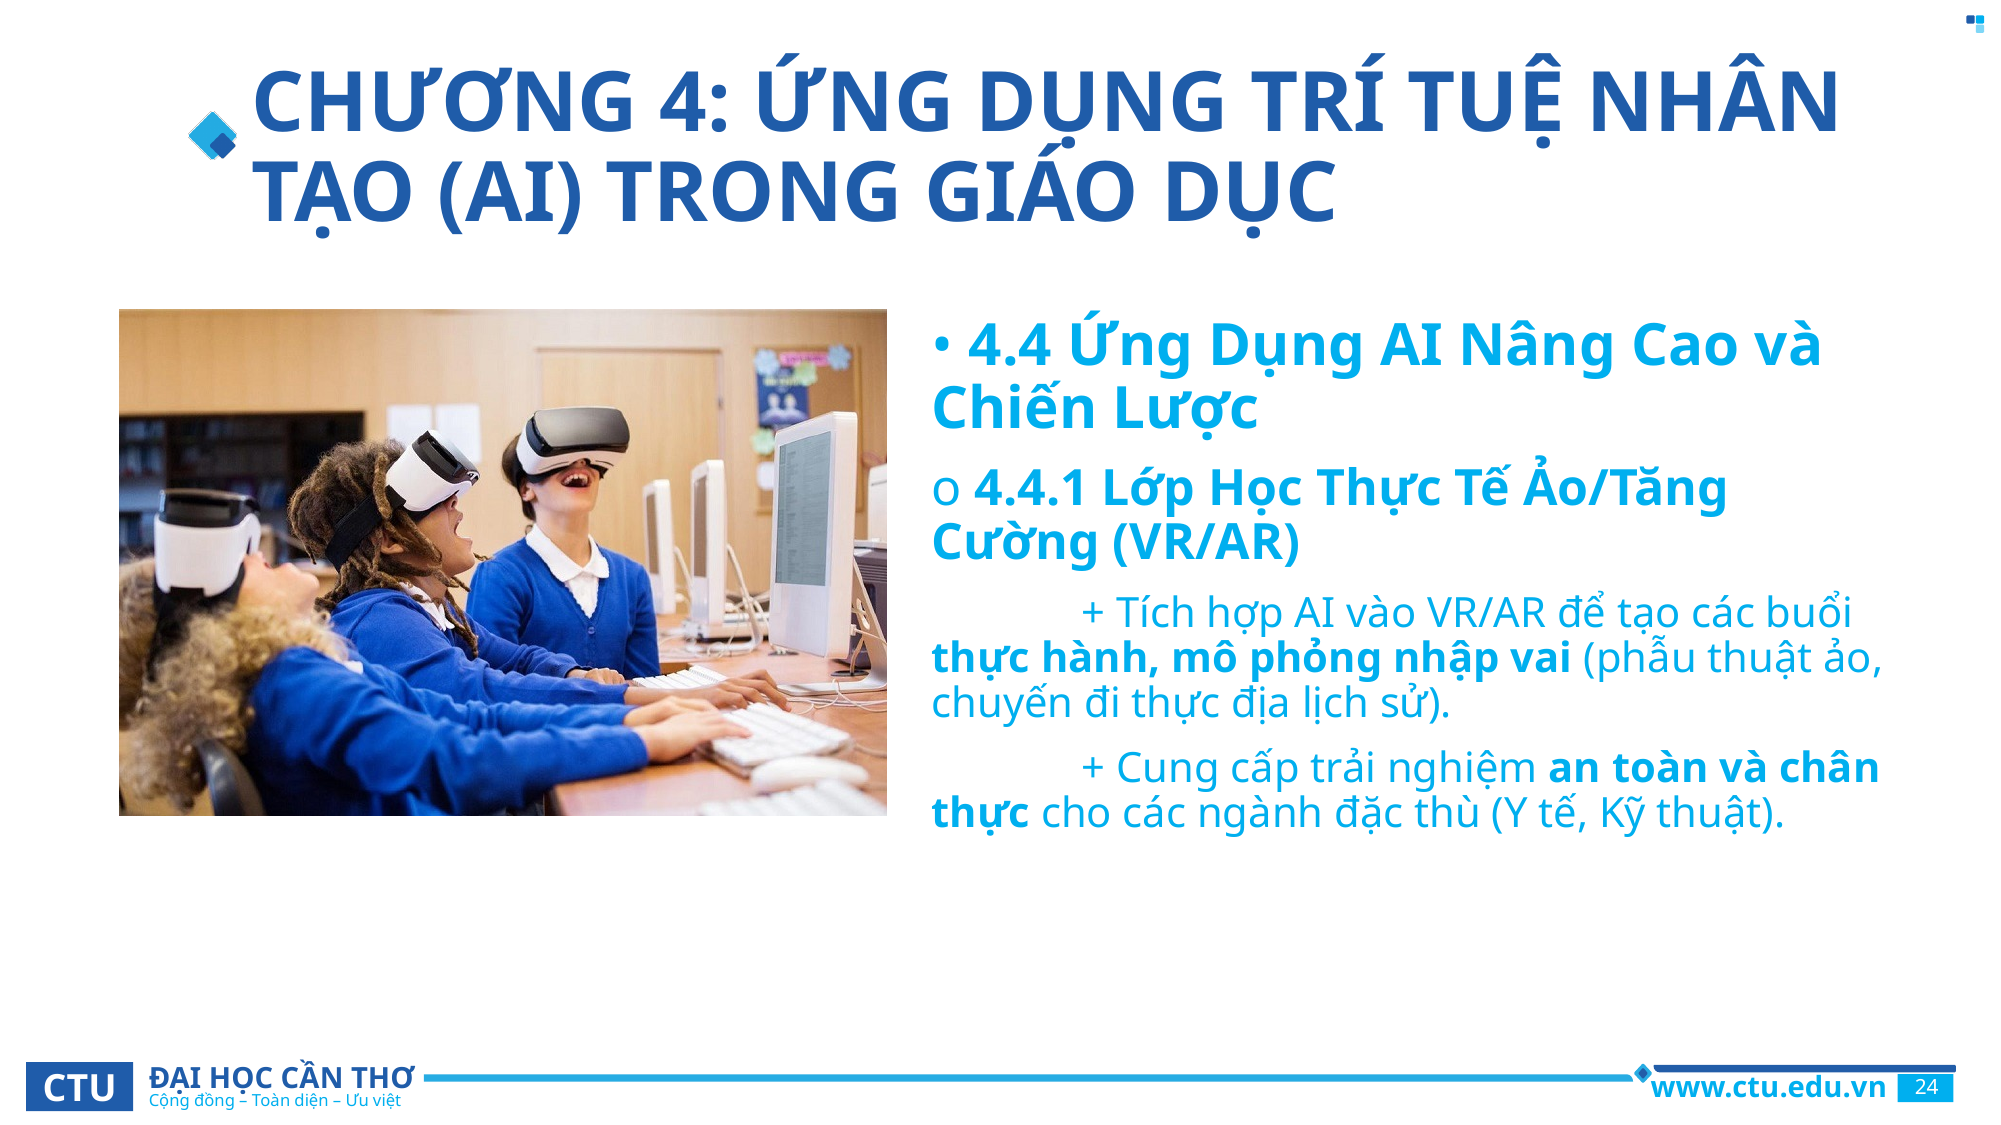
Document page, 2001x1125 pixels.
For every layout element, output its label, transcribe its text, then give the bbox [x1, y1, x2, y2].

picture [119, 309, 887, 816]
subtitle • 4.4 Ứng Dụng AI Nâng Cao và Chiến Lược o 4.4.1 Lớp Học Thực Tế Ảo/Tăng Cường (VR/AR) + Tích hợp AI vào VR/AR để tạo các buổi thực hành, mô phỏng nhập vai (phẫu thuật ảo, chuyến đi thực địa lịch sử). + Cung cấp trải nghiệm an toàn và chân thực cho các ngành đặc thù (Y tế, Kỹ thuật). [916, 307, 1922, 439]
picture [188, 111, 236, 160]
title CHƯƠNG 4: ỨNG DỤNG TRÍ TUỆ NHÂN TẠO (AI) TRONG GIÁO DỤC [236, 14, 1883, 286]
